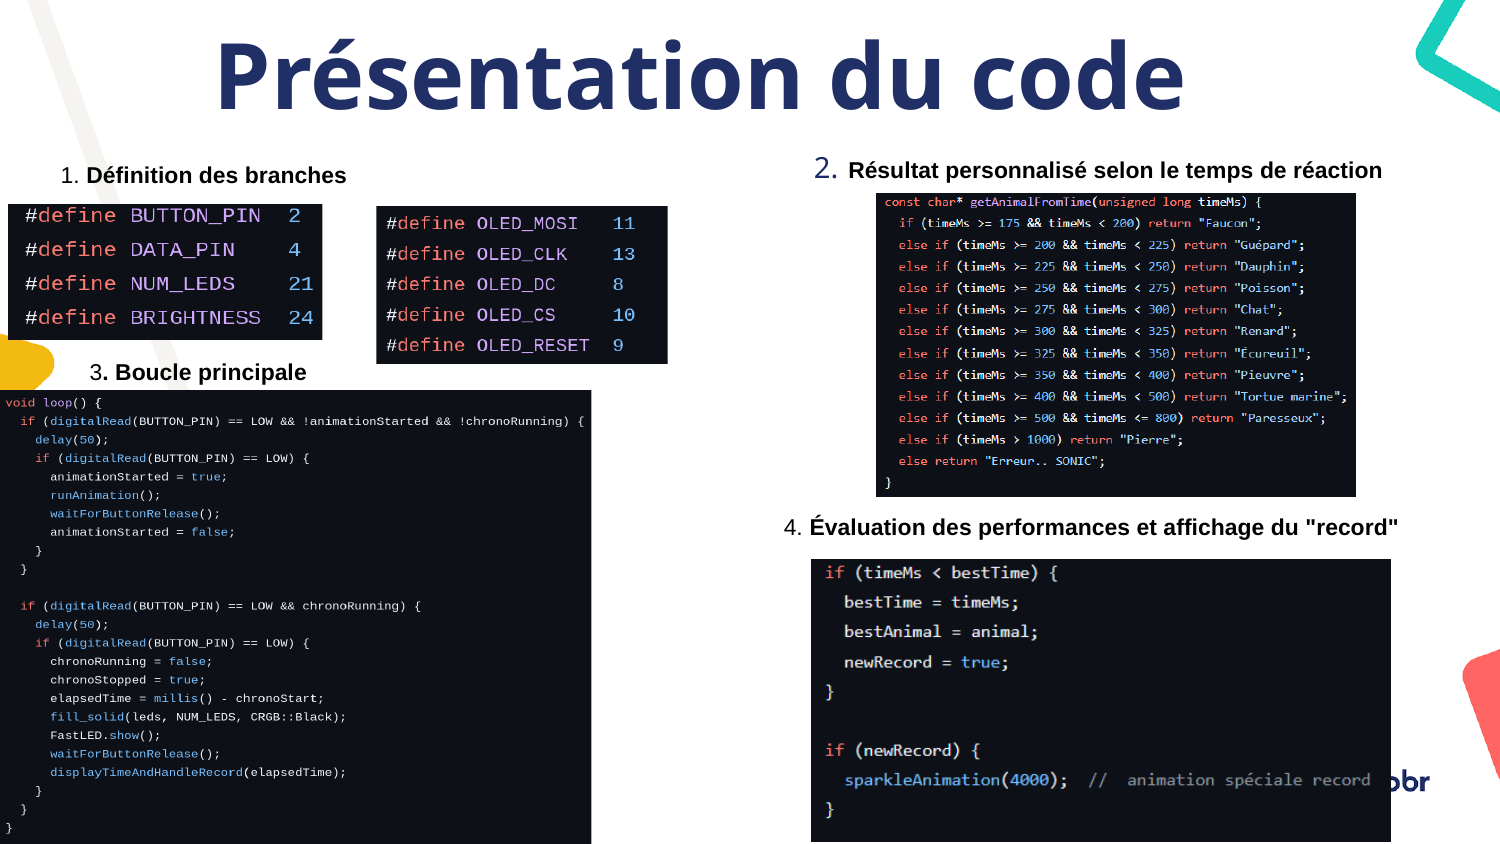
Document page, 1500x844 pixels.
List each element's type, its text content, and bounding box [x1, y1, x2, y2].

text_box 1. Définition des branches [45, 146, 746, 202]
text_box 4. Évaluation des performances et affichage du "record" [768, 498, 1469, 554]
text_box 2. Résultat personnalisé selon le temps de réaction [791, 126, 1436, 202]
text_box 3. Boucle principale [74, 343, 628, 399]
title Présentation du code [174, 0, 1357, 122]
picture [0, 0, 1500, 844]
